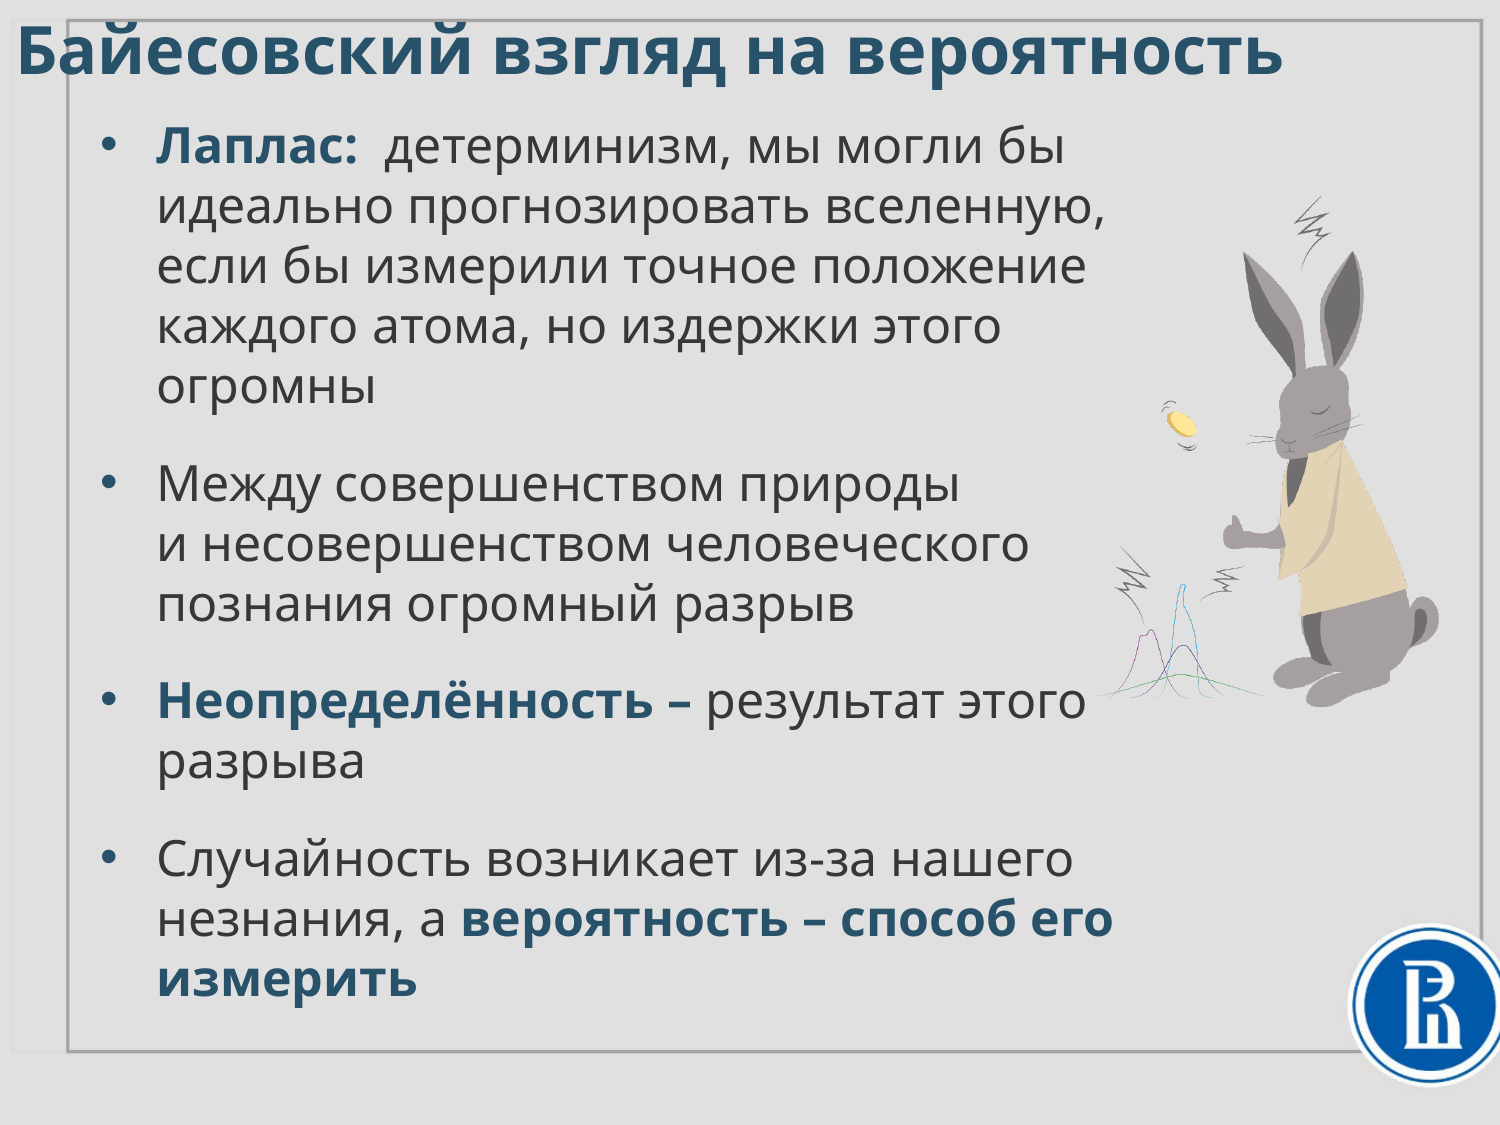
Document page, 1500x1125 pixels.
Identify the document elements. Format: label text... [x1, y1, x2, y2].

picture [0, 102, 1500, 1125]
text_box Байесовский взгляд на вероятность [0, 0, 1500, 102]
text_box Лаплас: детерминизм, мы могли бы идеально прогнозировать вселенную, если бы измерили точное положение каждого атома, но издержки этого огромны Между совершенством природы и несовершенством человеческого познания огромный разрыв Неопределённость – результат этого разрыва Случайность возникает из-за нашего незнания, а вероятность – способ его измерить [100, 113, 1140, 1035]
